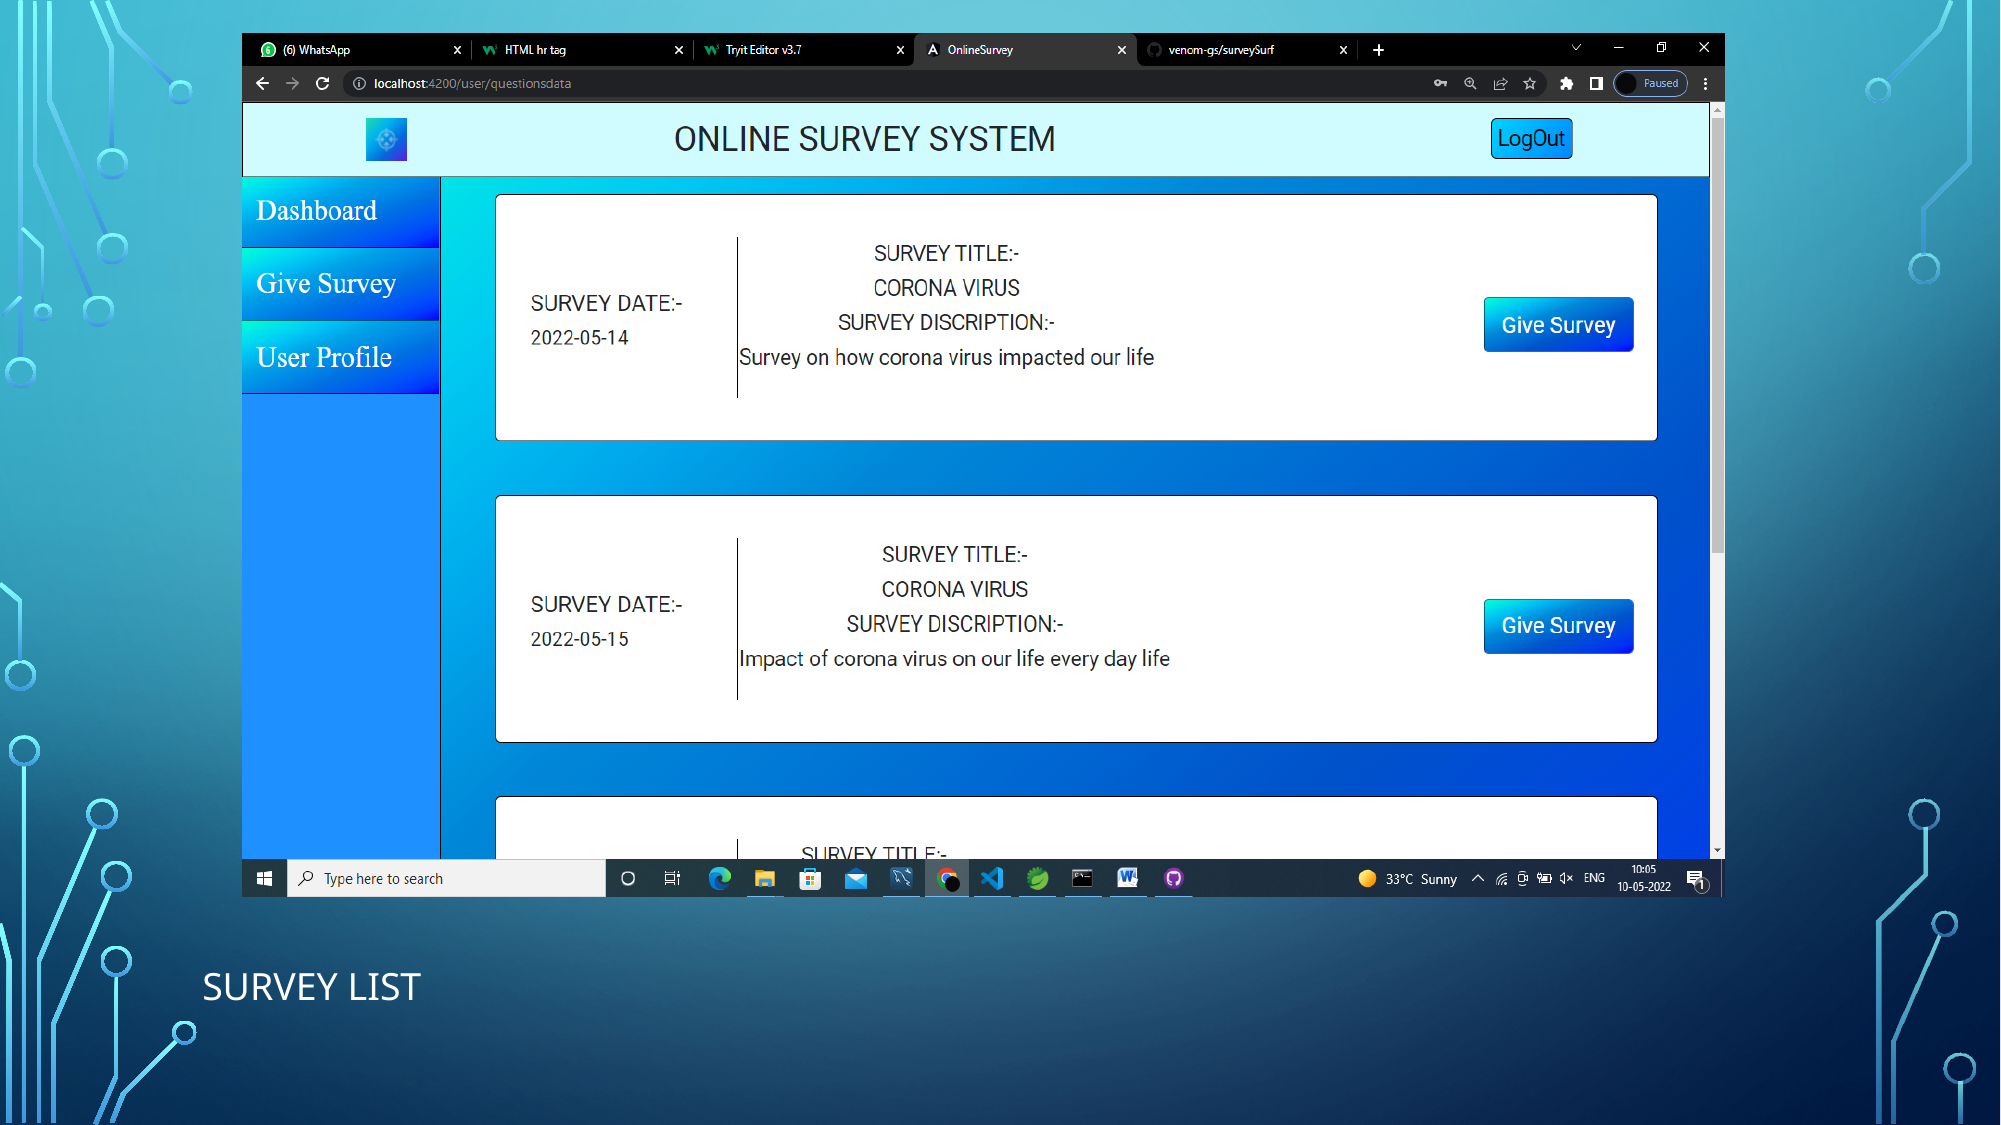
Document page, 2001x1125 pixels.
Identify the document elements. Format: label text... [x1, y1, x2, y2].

list SURVEY list [187, 946, 1813, 1070]
picture [258, 276, 263, 291]
picture [242, 32, 1726, 897]
picture [269, 201, 275, 217]
